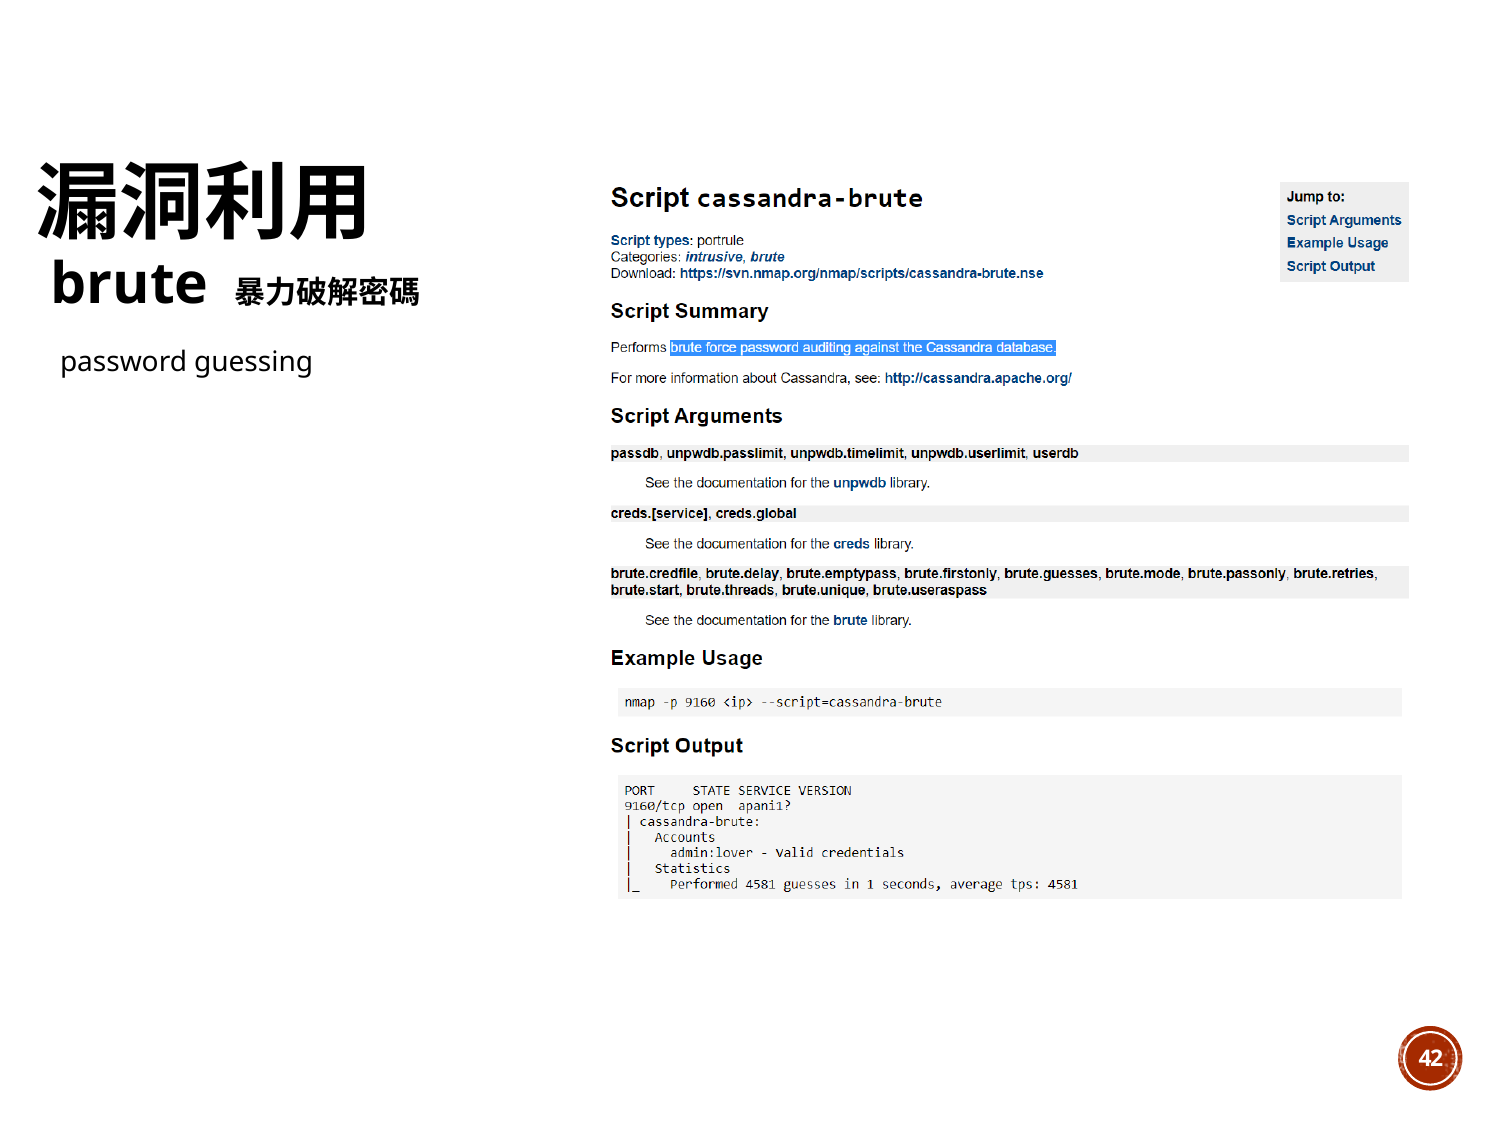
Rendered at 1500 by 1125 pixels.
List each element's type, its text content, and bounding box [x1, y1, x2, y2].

slide_number 42 [1391, 1028, 1471, 1089]
text_box 漏洞利用 [20, 140, 389, 257]
text_box password guessing [38, 336, 329, 385]
picture [604, 176, 1413, 903]
text_box brute 暴力破解密碼 [39, 234, 435, 337]
